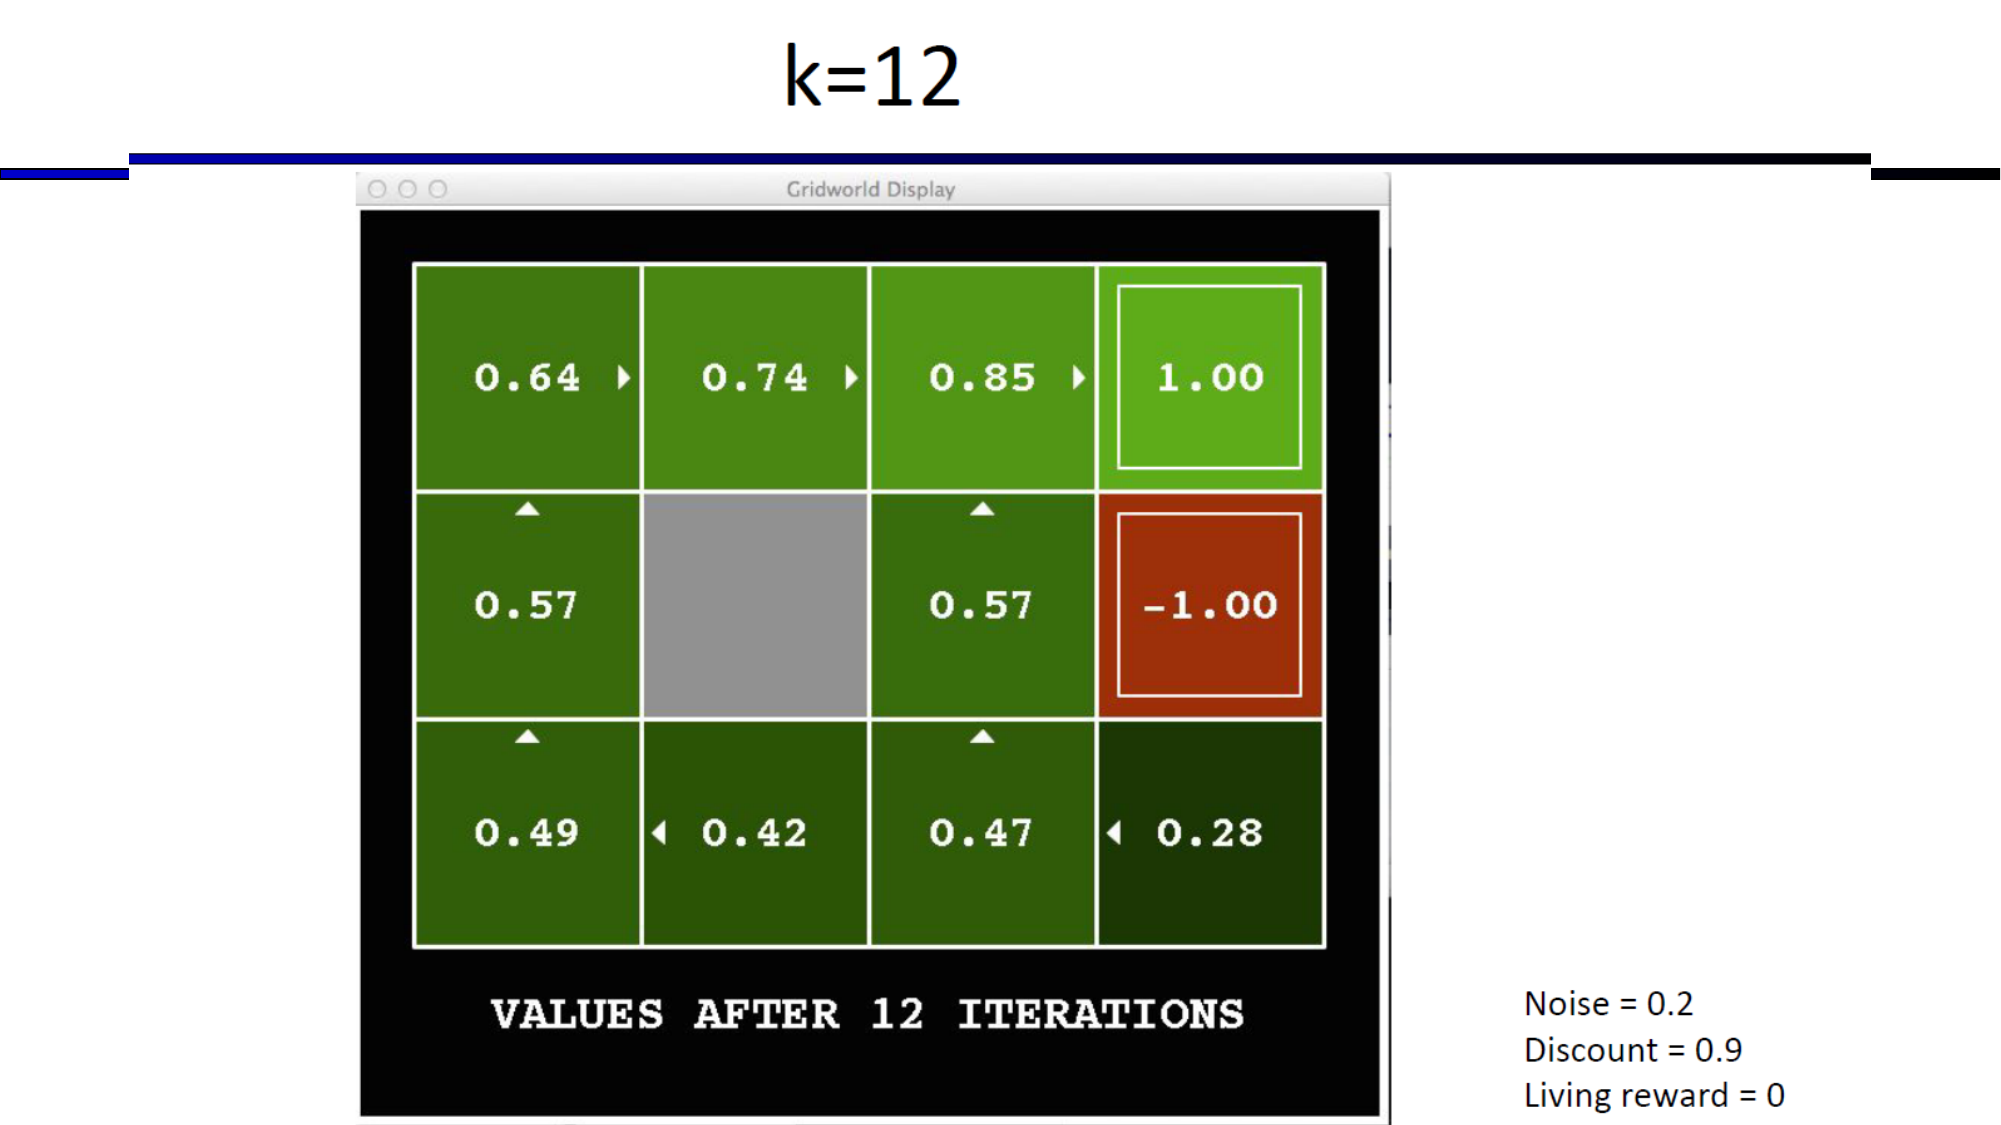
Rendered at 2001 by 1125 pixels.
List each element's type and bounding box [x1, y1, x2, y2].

picture [128, 0, 1872, 1125]
